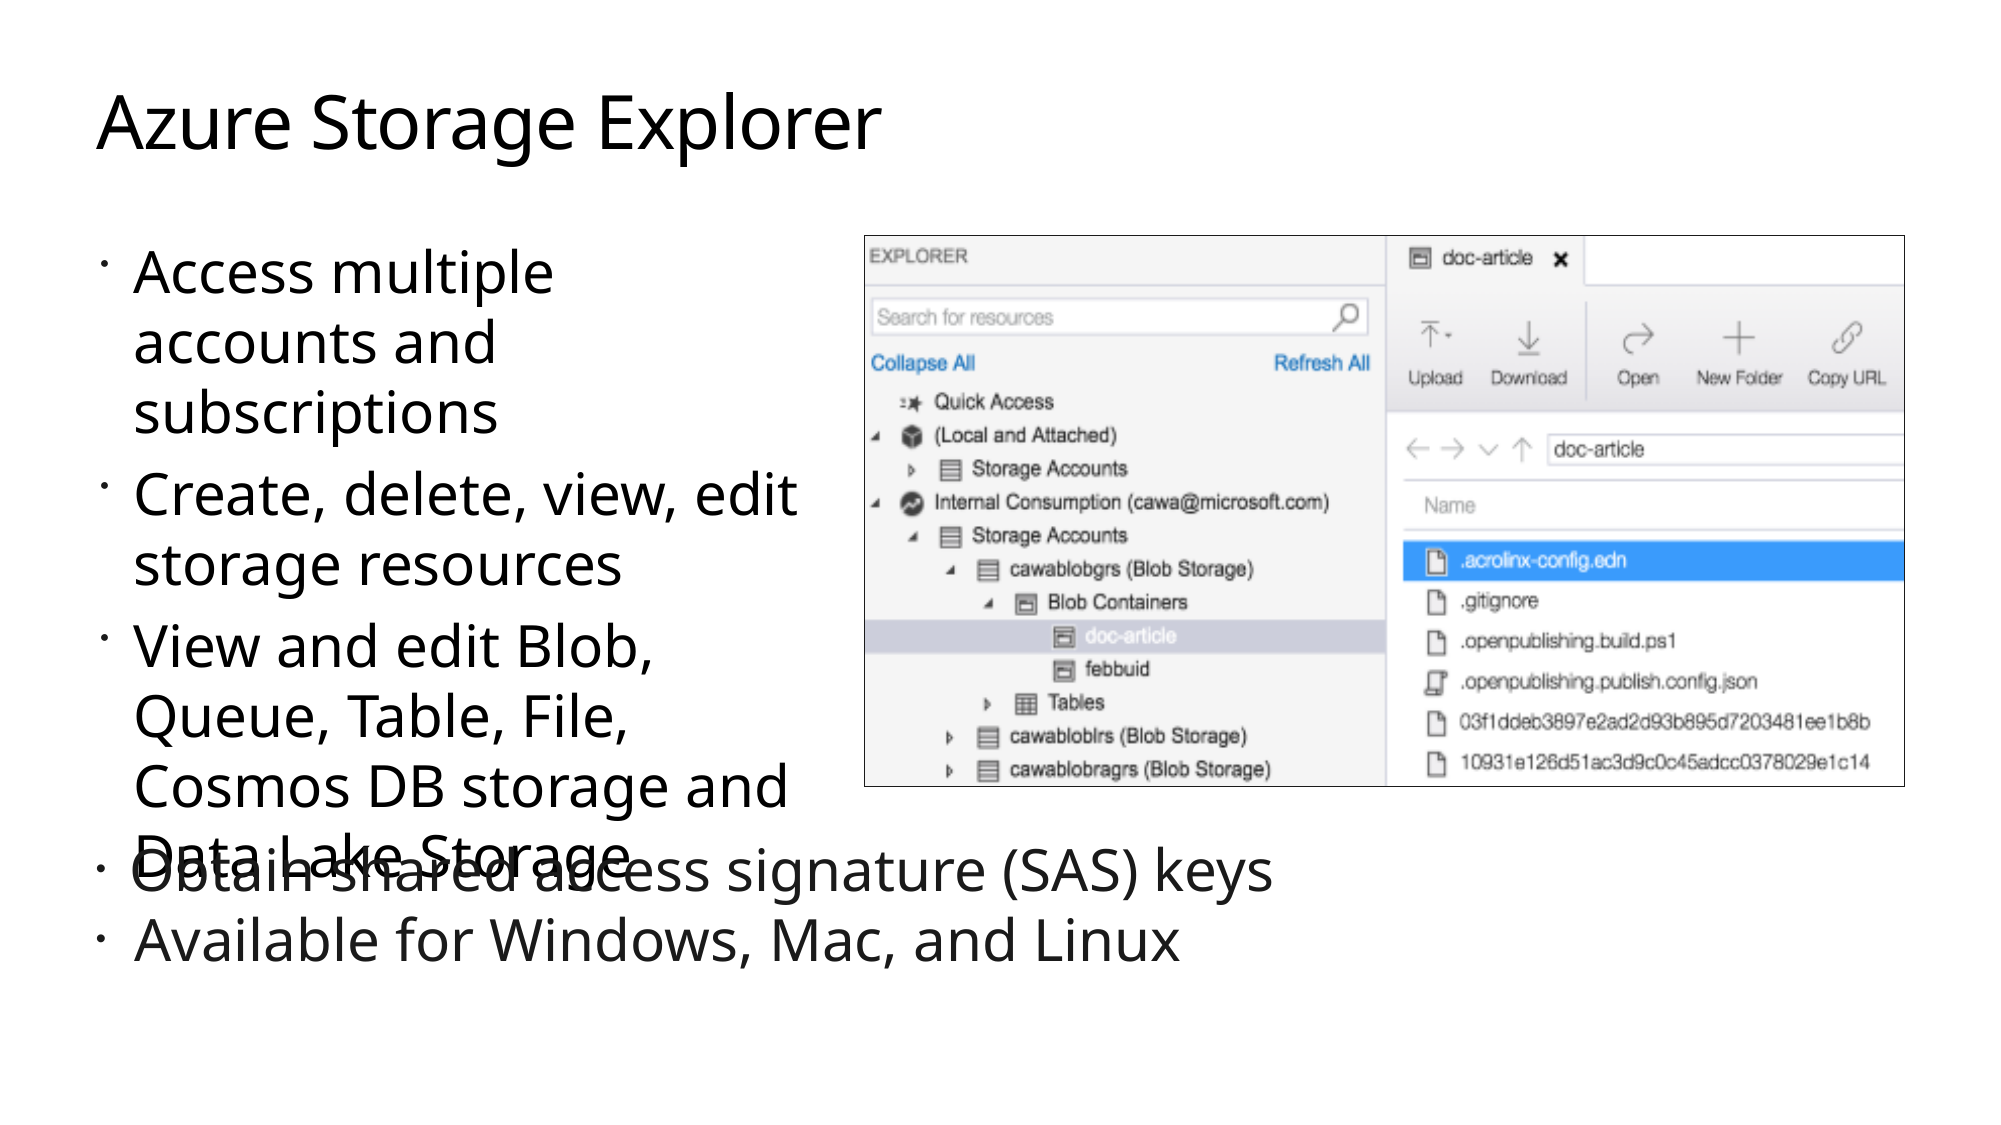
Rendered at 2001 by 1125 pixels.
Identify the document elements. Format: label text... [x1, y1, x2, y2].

title Azure Storage Explorer [96, 75, 1904, 166]
picture [864, 235, 1905, 788]
list Access multiple accounts and subscriptions Create, delete, view, edit storage resources View and edit Blob, Queue, Table, File, Cosmos DB storage and Data Lake Storage [95, 235, 811, 825]
text_box Obtain shared access signature (SAS) keys Available for Windows, Mac, and Linux [81, 825, 1863, 981]
